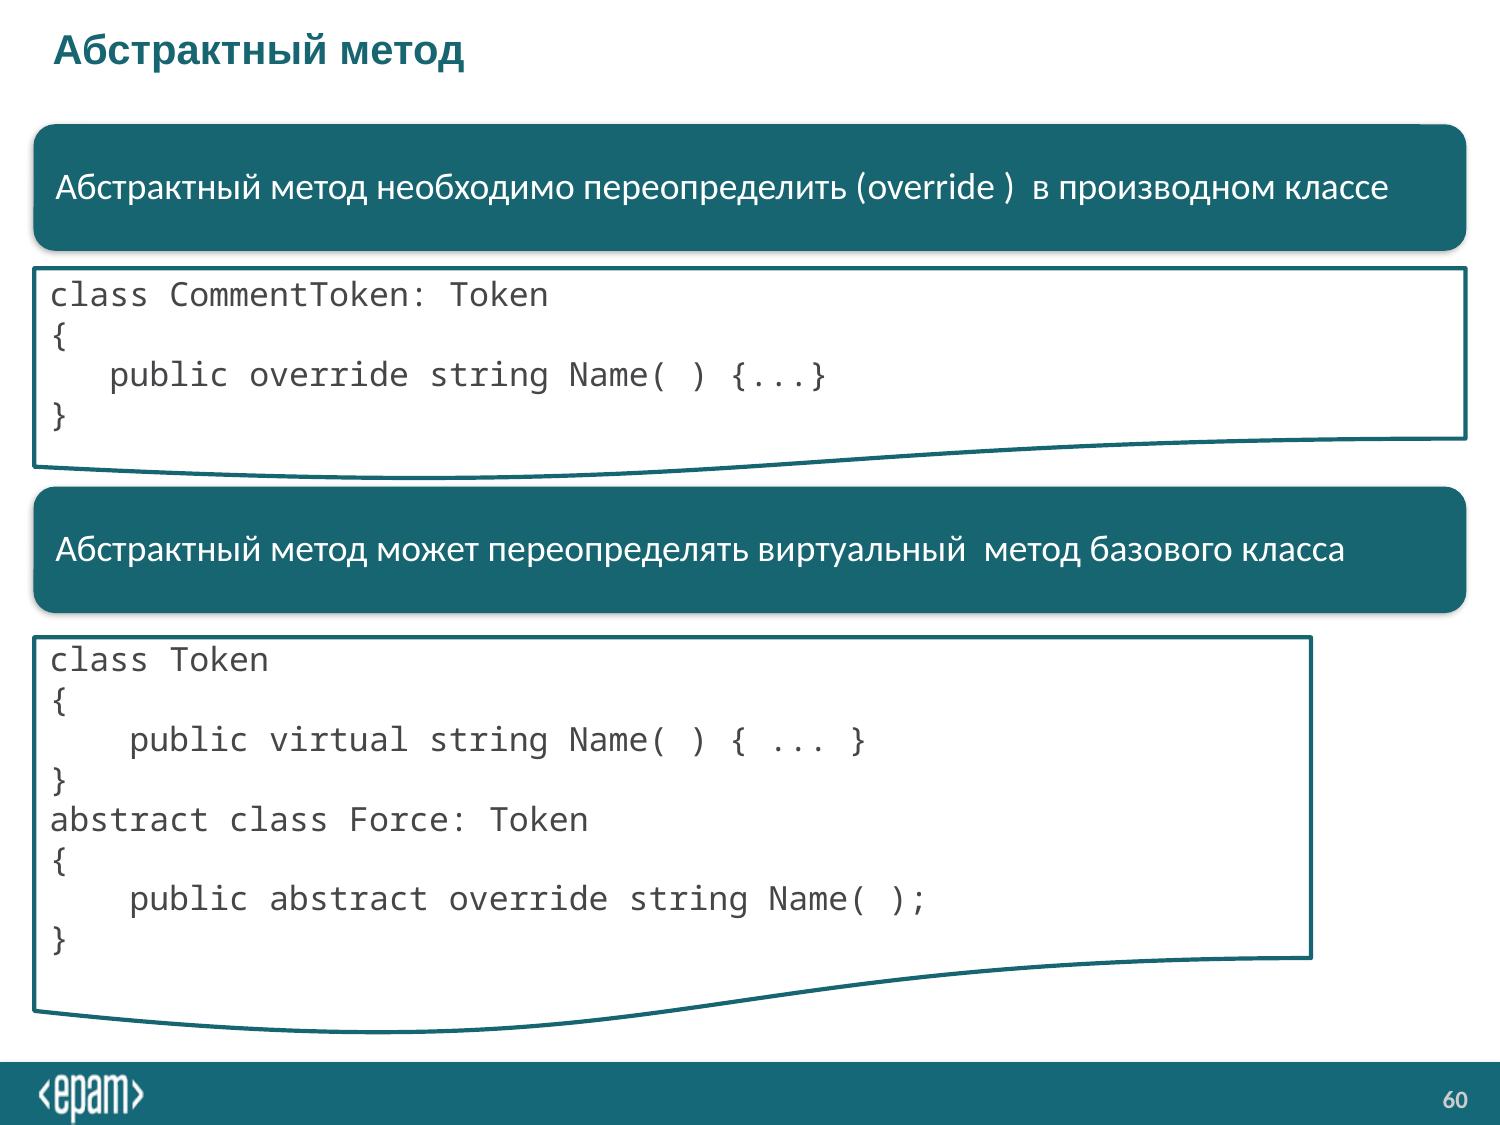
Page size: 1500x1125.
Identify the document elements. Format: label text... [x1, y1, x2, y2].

text_box Абстрактный метод может переопределять виртуальный метод базового класса [33, 486, 1467, 614]
picture [38, 1074, 144, 1125]
text_box Абстрактный метод необходимо переопределить (override ) в производном классе [33, 124, 1467, 251]
title Абстрактный метод [0, 0, 1500, 95]
text_box class Token { public virtual string Name( ) { ... } } abstract class Force: Token { public abstract override string Name( ); } [32, 635, 1314, 1035]
text_box class CommentToken: Token { public override string Name( ) {...} } [32, 266, 1468, 481]
